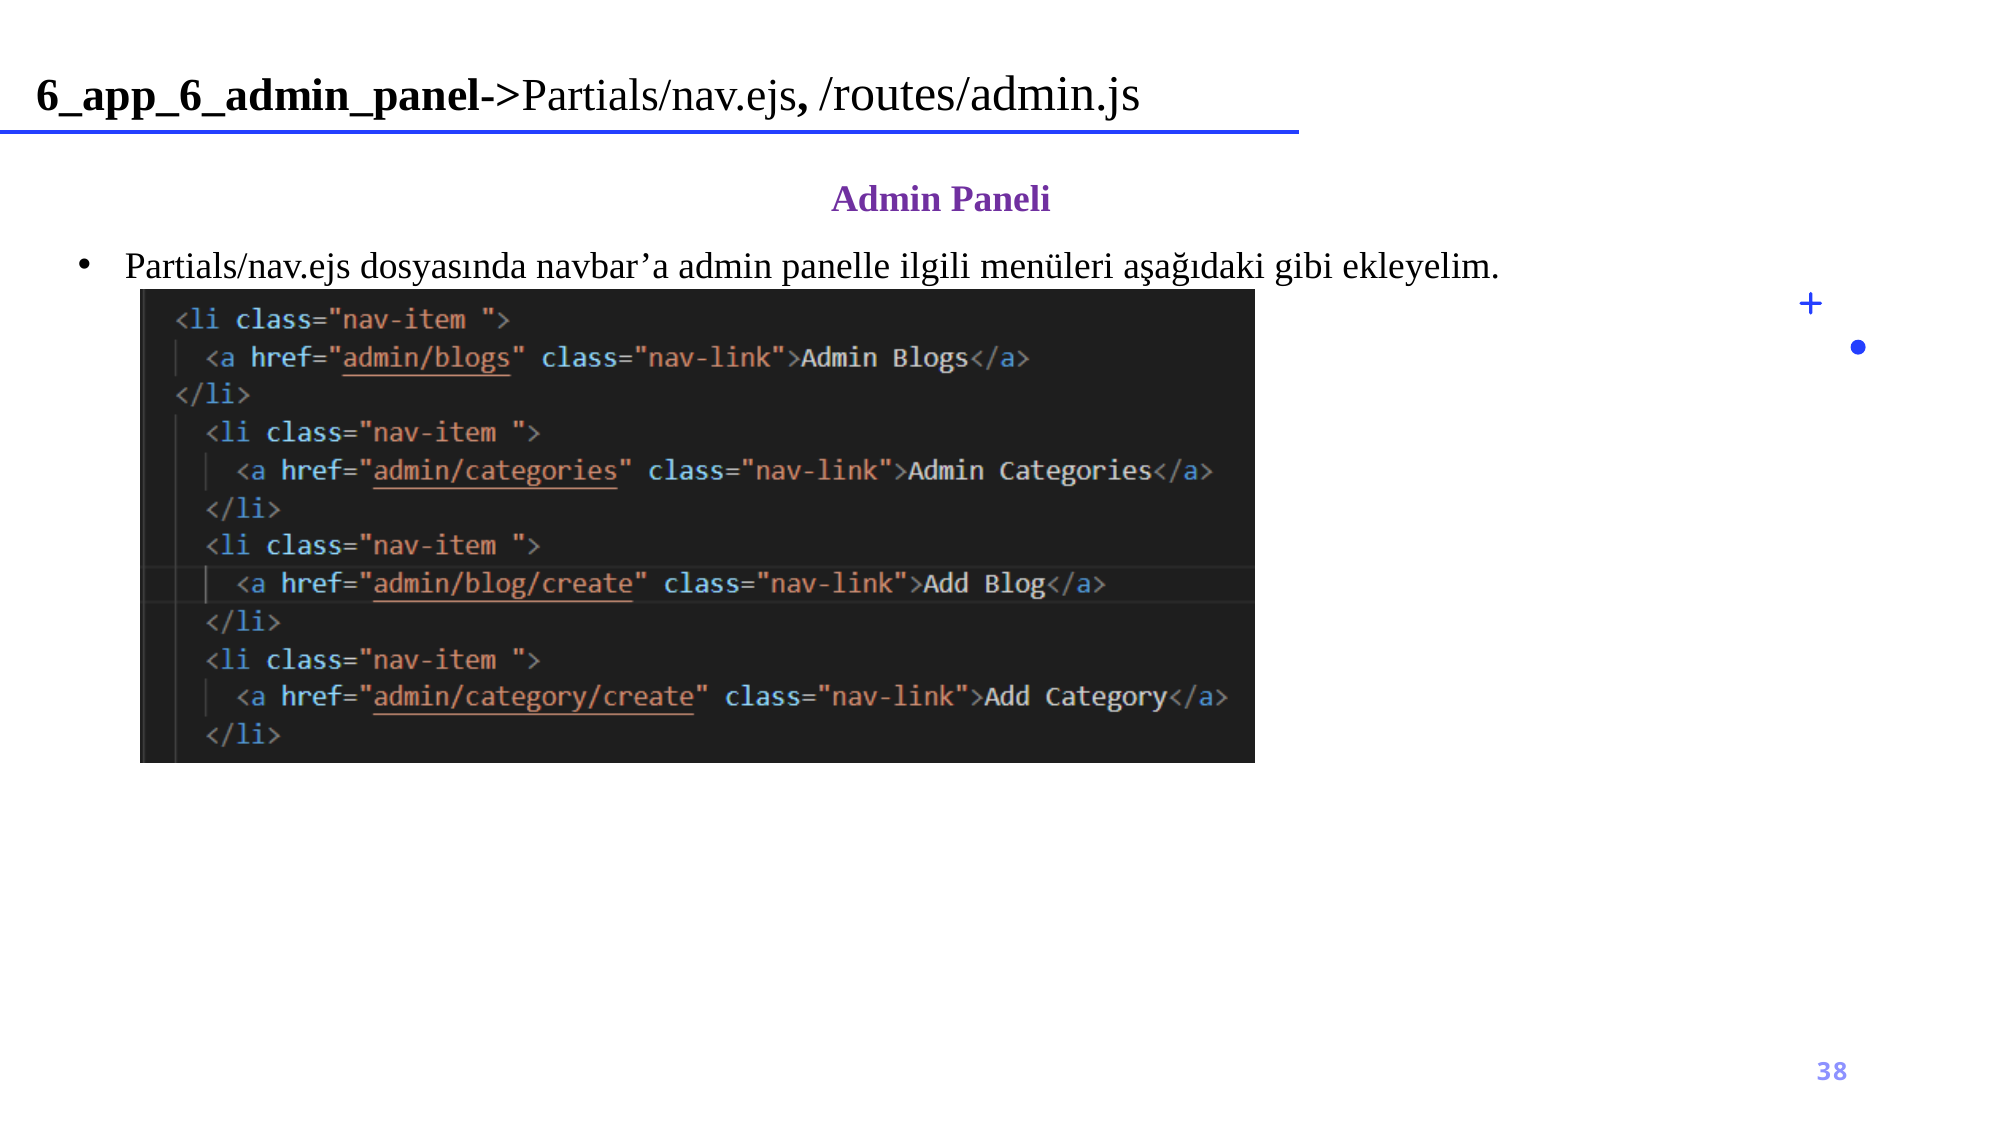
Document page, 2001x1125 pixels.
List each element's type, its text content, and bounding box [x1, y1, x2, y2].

slide_number 38 [1412, 1042, 1863, 1103]
list Admin Paneli Partials/nav.ejs dosyasında navbar’a admin panelle ilgili menüleri aşağıdaki gibi ekleyelim. [62, 143, 1829, 1006]
text_box 6_app_6_admin_panel->Partials/nav.ejs, /routes/admin.js [21, 34, 1927, 129]
picture [140, 289, 1255, 763]
